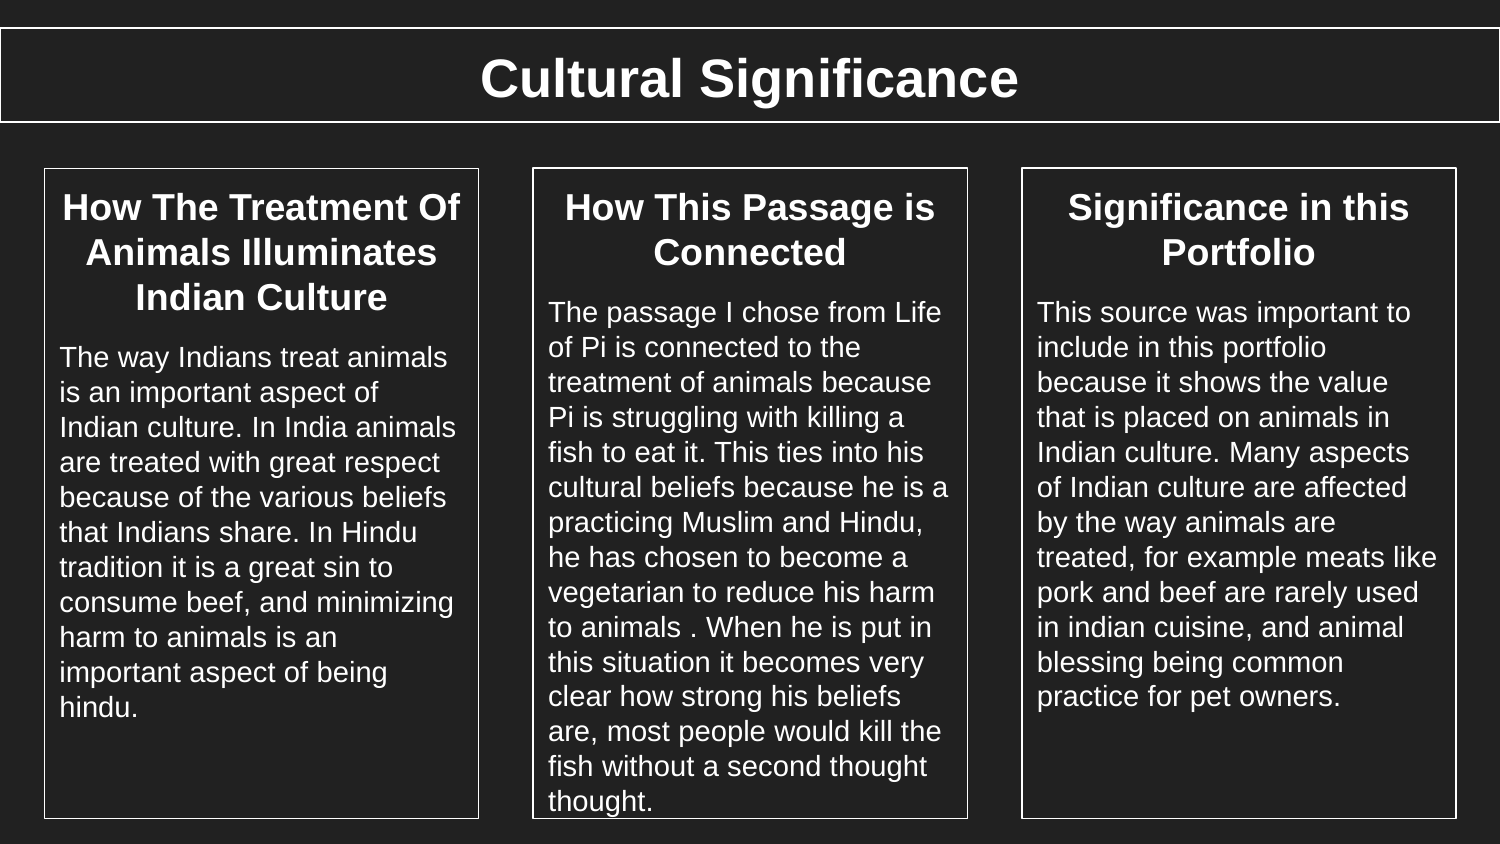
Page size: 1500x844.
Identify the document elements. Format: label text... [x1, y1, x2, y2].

text_box Significance in this Portfolio This source was important to include in this portfolio because it shows the value that is placed on animals in Indian culture. Many aspects of Indian culture are affected by the way animals are treated, for example meats like pork and beef are rarely used in indian cuisine, and animal blessing being common practice for pet owners. [1021, 168, 1457, 819]
text_box How This Passage is Connected The passage I chose from Life of Pi is connected to the treatment of animals because Pi is struggling with killing a fish to eat it. This ties into his cultural beliefs because he is a practicing Muslim and Hindu, he has chosen to become a vegetarian to reduce his harm to animals . When he is put in this situation it becomes very clear how strong his beliefs are, most people would kill the fish without a second thought thought. [533, 168, 968, 819]
list How The Treatment Of Animals Illuminates Indian Culture The way Indians treat animals is an important aspect of Indian culture. In India animals are treated with great respect because of the various beliefs that Indians share. In Hindu tradition it is a great sin to consume beef, and minimizing harm to animals is an important aspect of being hindu. [44, 168, 479, 819]
title Cultural Significance [0, 28, 1500, 122]
